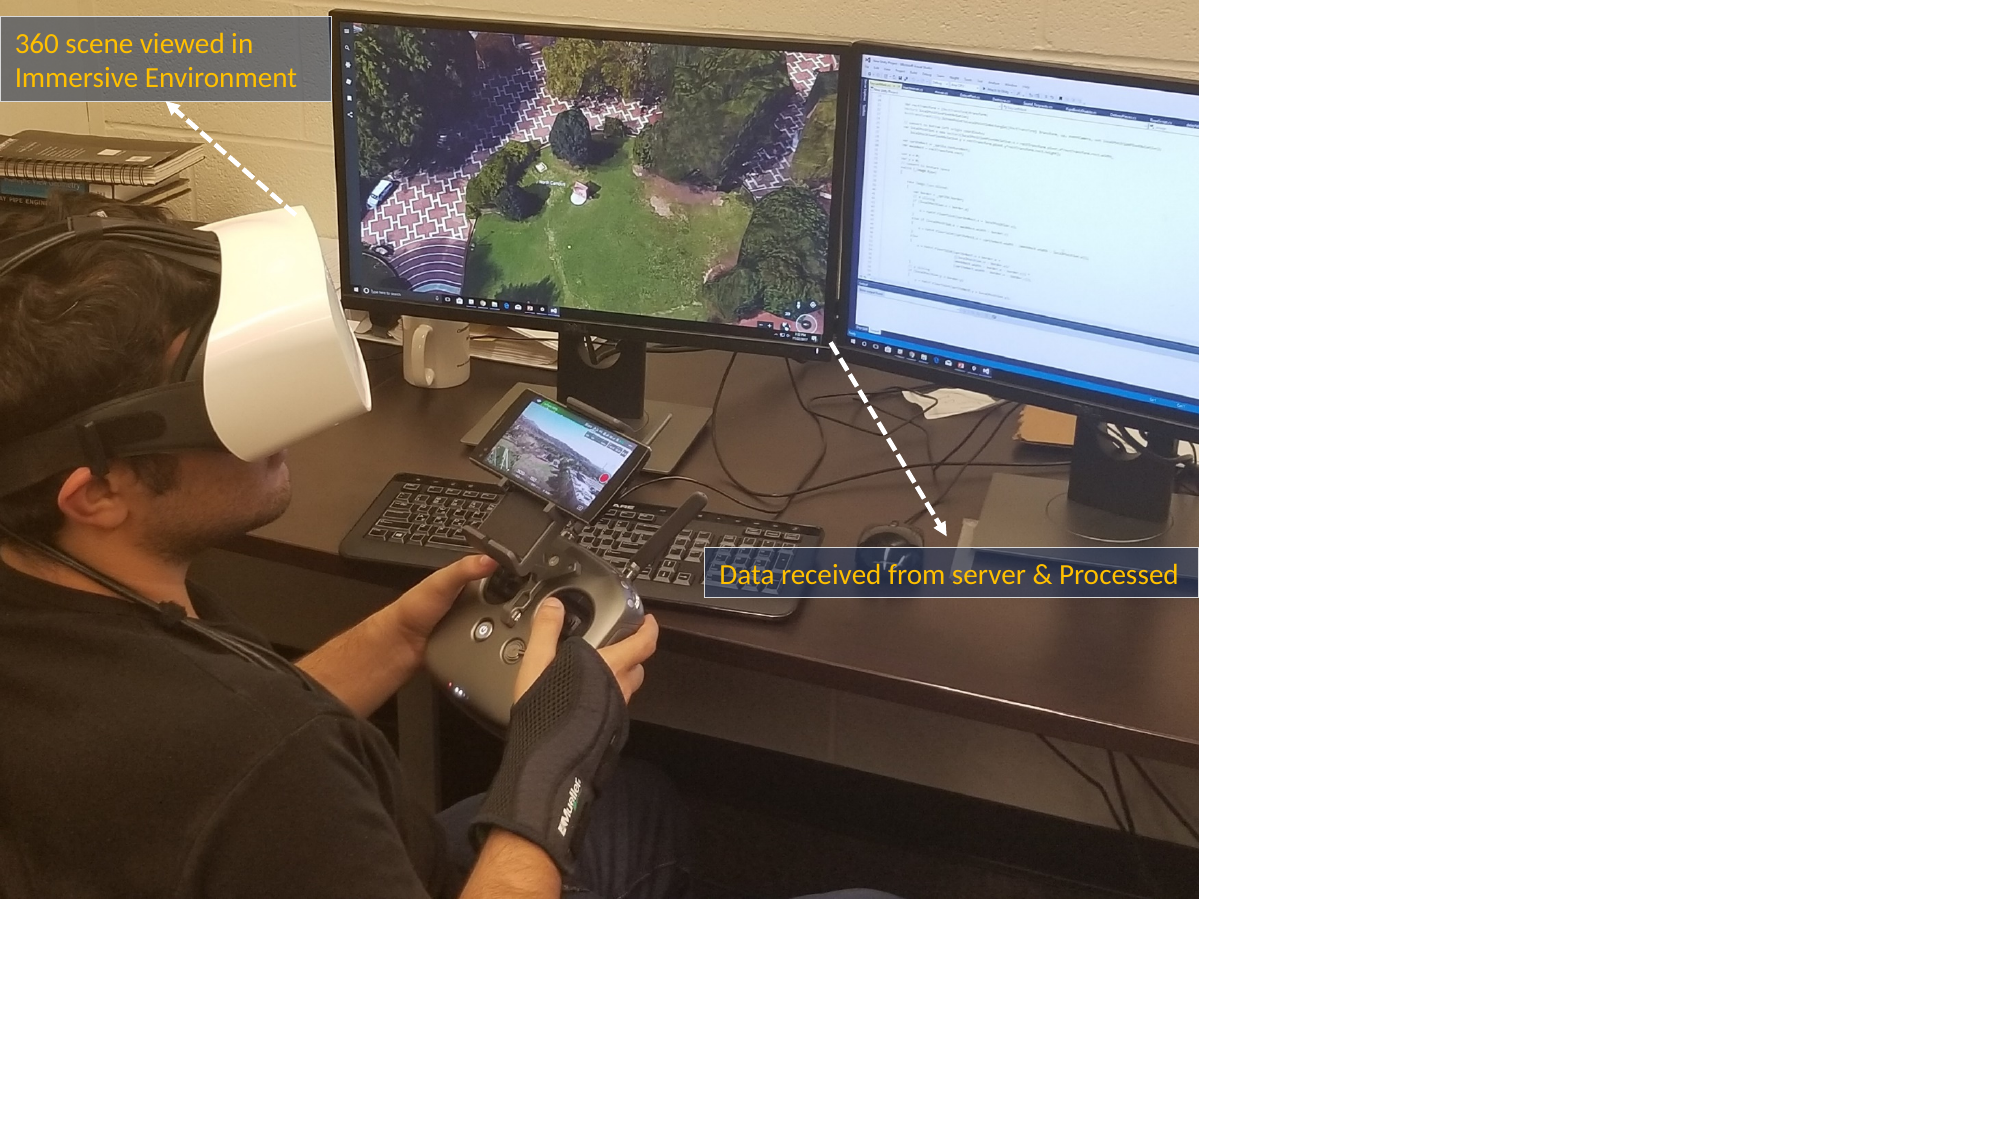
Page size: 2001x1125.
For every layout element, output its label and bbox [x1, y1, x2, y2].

text_box [165, 102, 296, 216]
picture [0, 0, 1199, 899]
text_box [830, 342, 947, 537]
